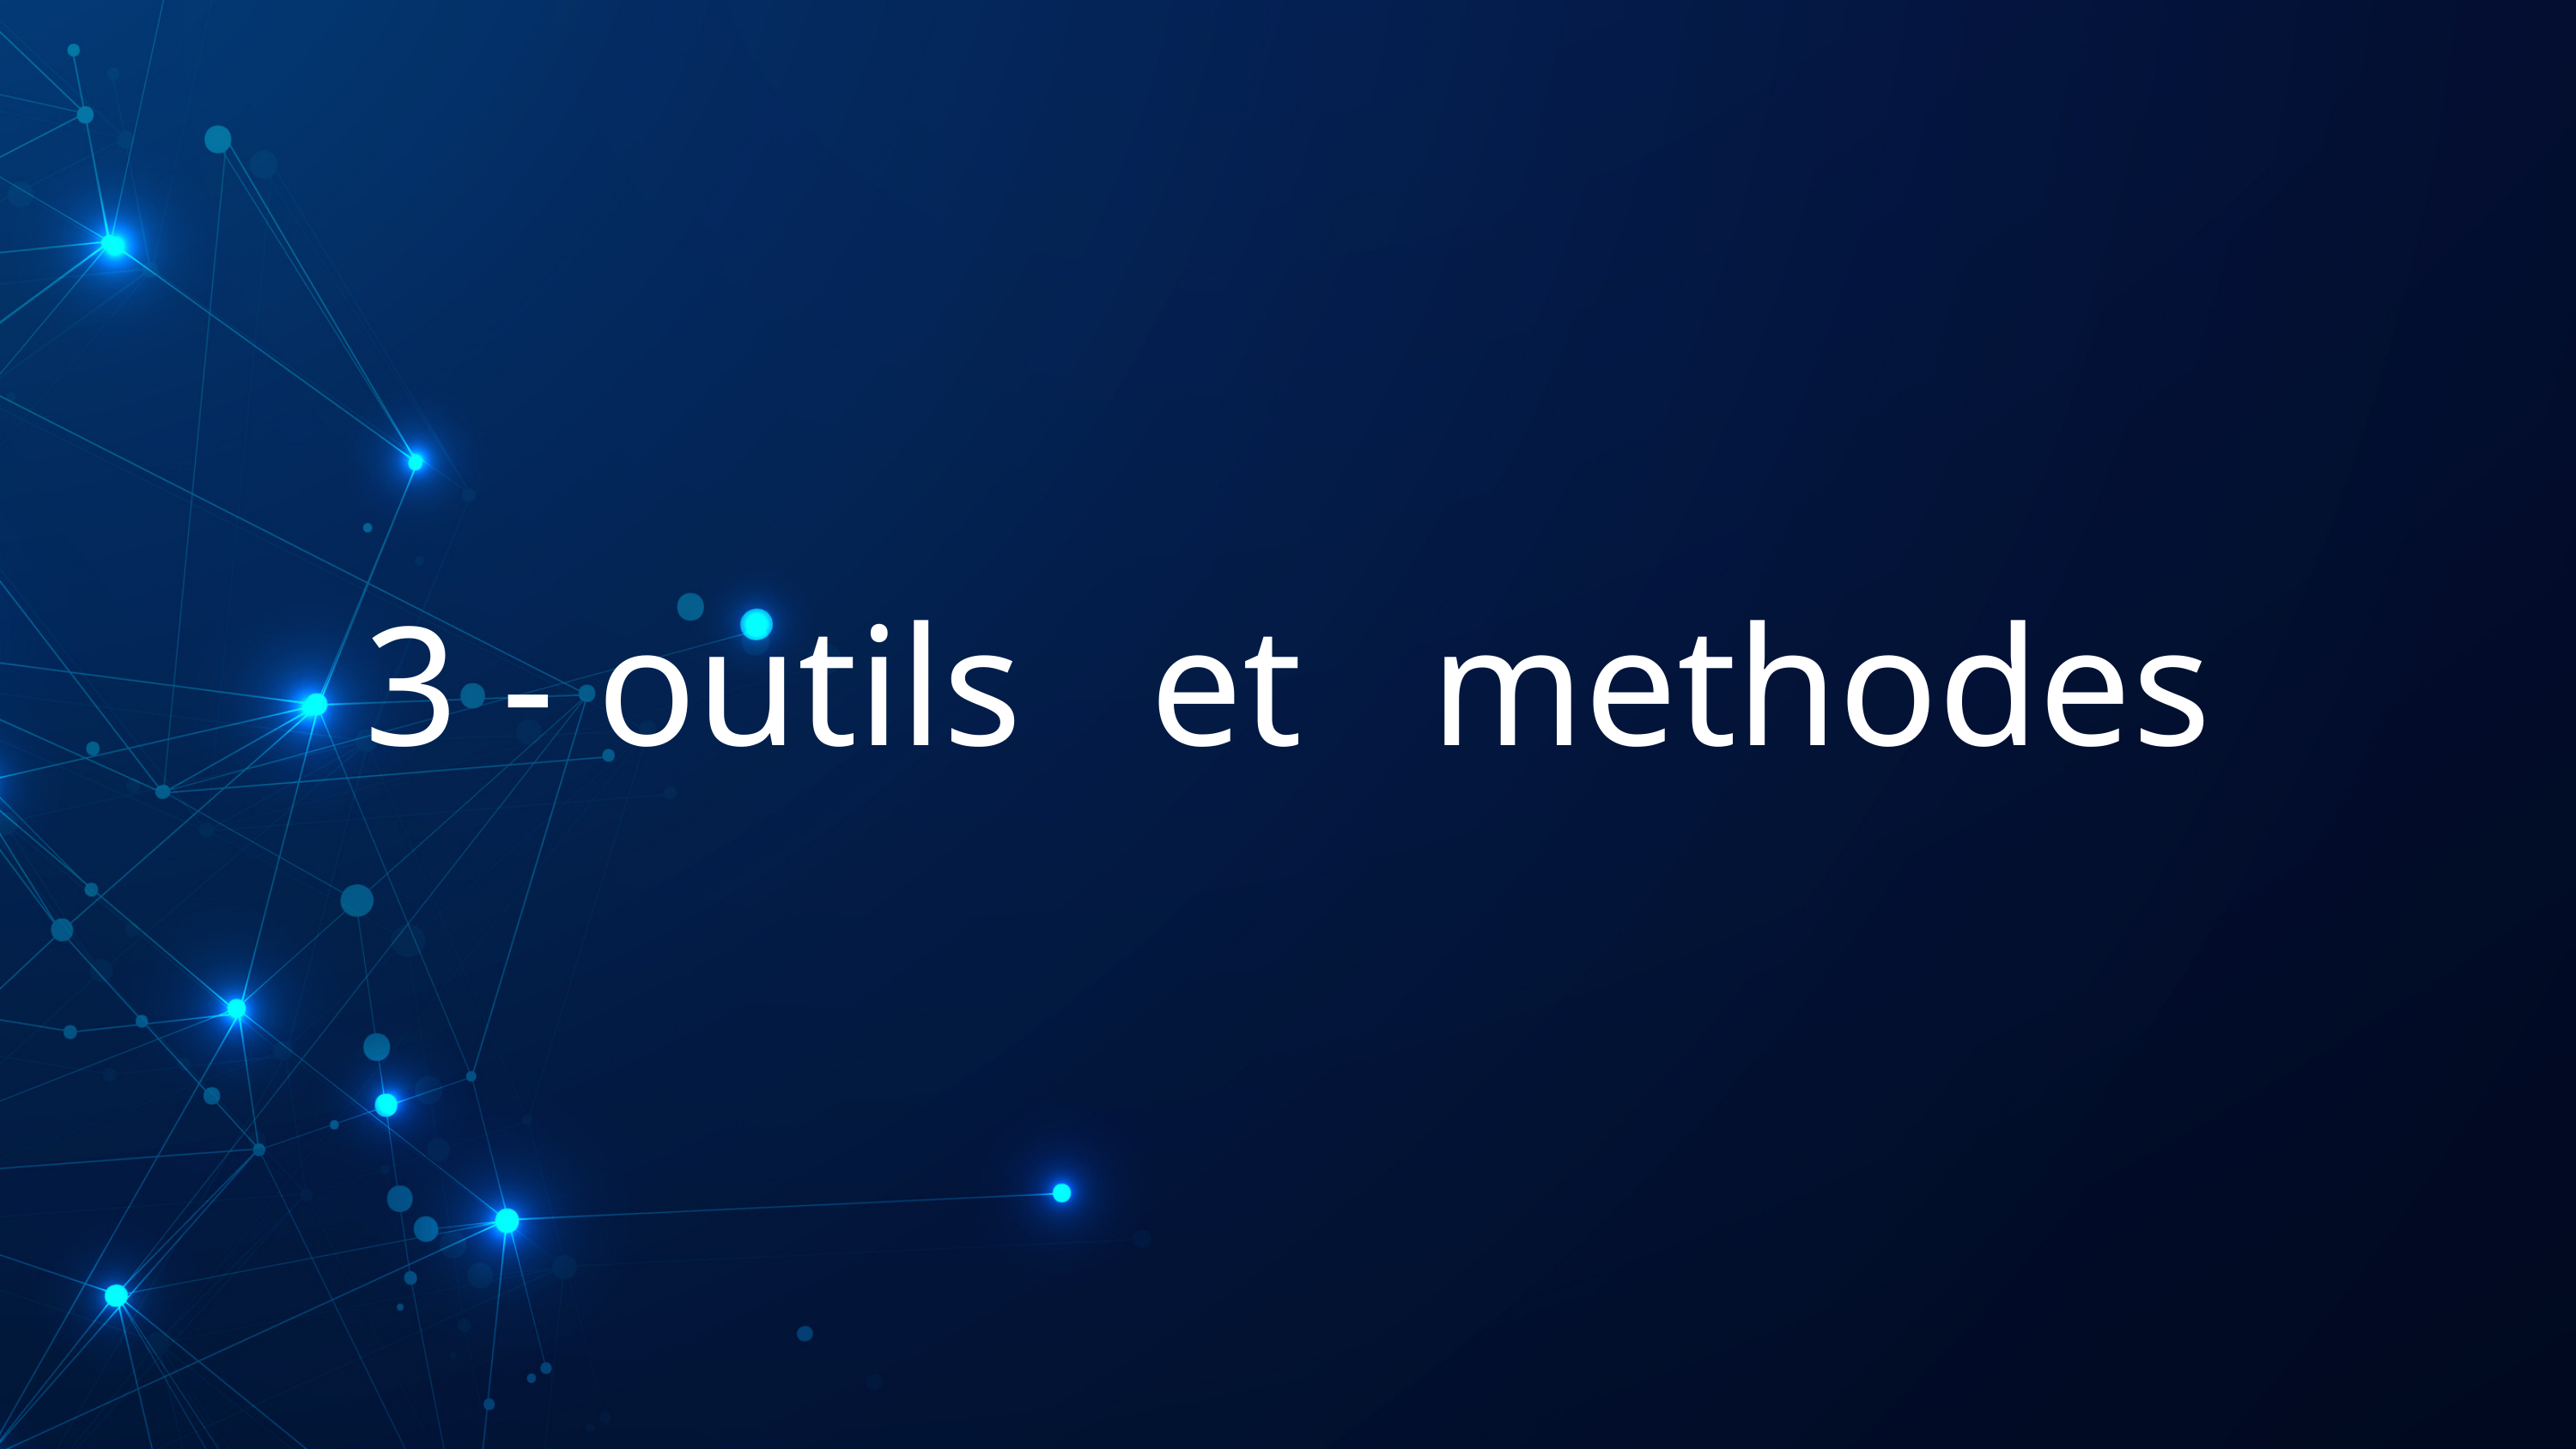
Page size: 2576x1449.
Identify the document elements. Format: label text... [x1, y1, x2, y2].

text_box 3 - outils et methodes [72, 548, 2504, 779]
text_box [0, 0, 2576, 1449]
